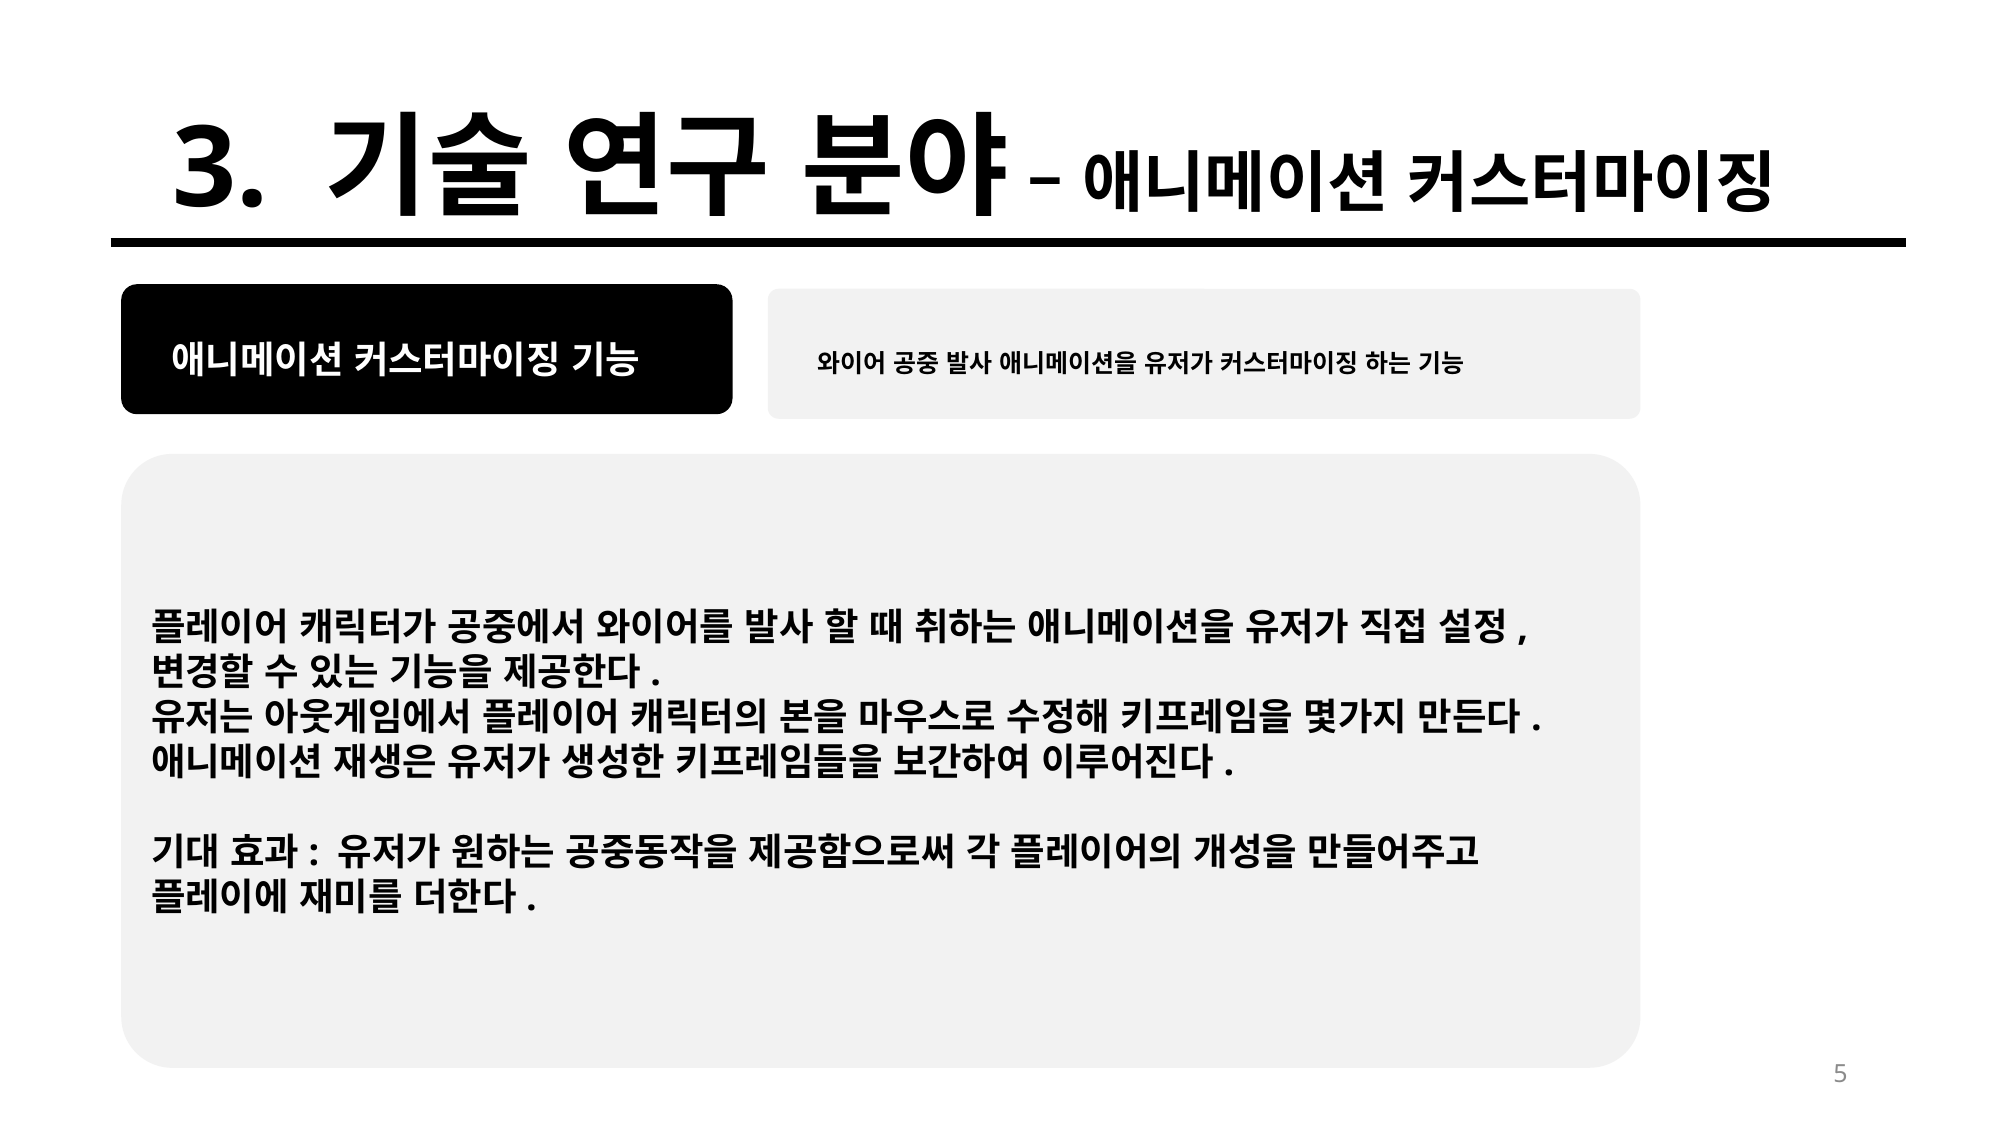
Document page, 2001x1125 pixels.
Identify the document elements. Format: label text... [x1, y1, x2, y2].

text_box [766, 287, 1642, 420]
text_box 플레이어 캐릭터가 공중에서 와이어를 발사 할 때 취하는 애니메이션을 유저가 직접 설정, 변경할 수 있는 기능을 제공한다. 유저는 아웃게임에서 플레이어 캐릭터의 본을 마우스로 수정해 키프레임을 몇가지 만든다. 애니메이션 재생은 유저가 생성한 키프레임들을 보간하여 이루어진다. 기대 효과: 유저가 원하는 공중동작을 제공함으로써 각 플레이어의 개성을 만들어주고 플레이에 재미를 더한다. [120, 452, 1642, 1069]
text_box 와이어 공중 발사 애니메이션을 유저가 커스터마이징 하는 기능 [803, 310, 1641, 385]
text_box [120, 283, 734, 416]
slide_number 5 [1412, 1042, 1863, 1103]
text_box 3. 기술 연구 분야 – 애니메이션 커스터마이징 [157, 46, 1793, 237]
text_box 애니메이션 커스터마이징 기능 [156, 284, 768, 389]
